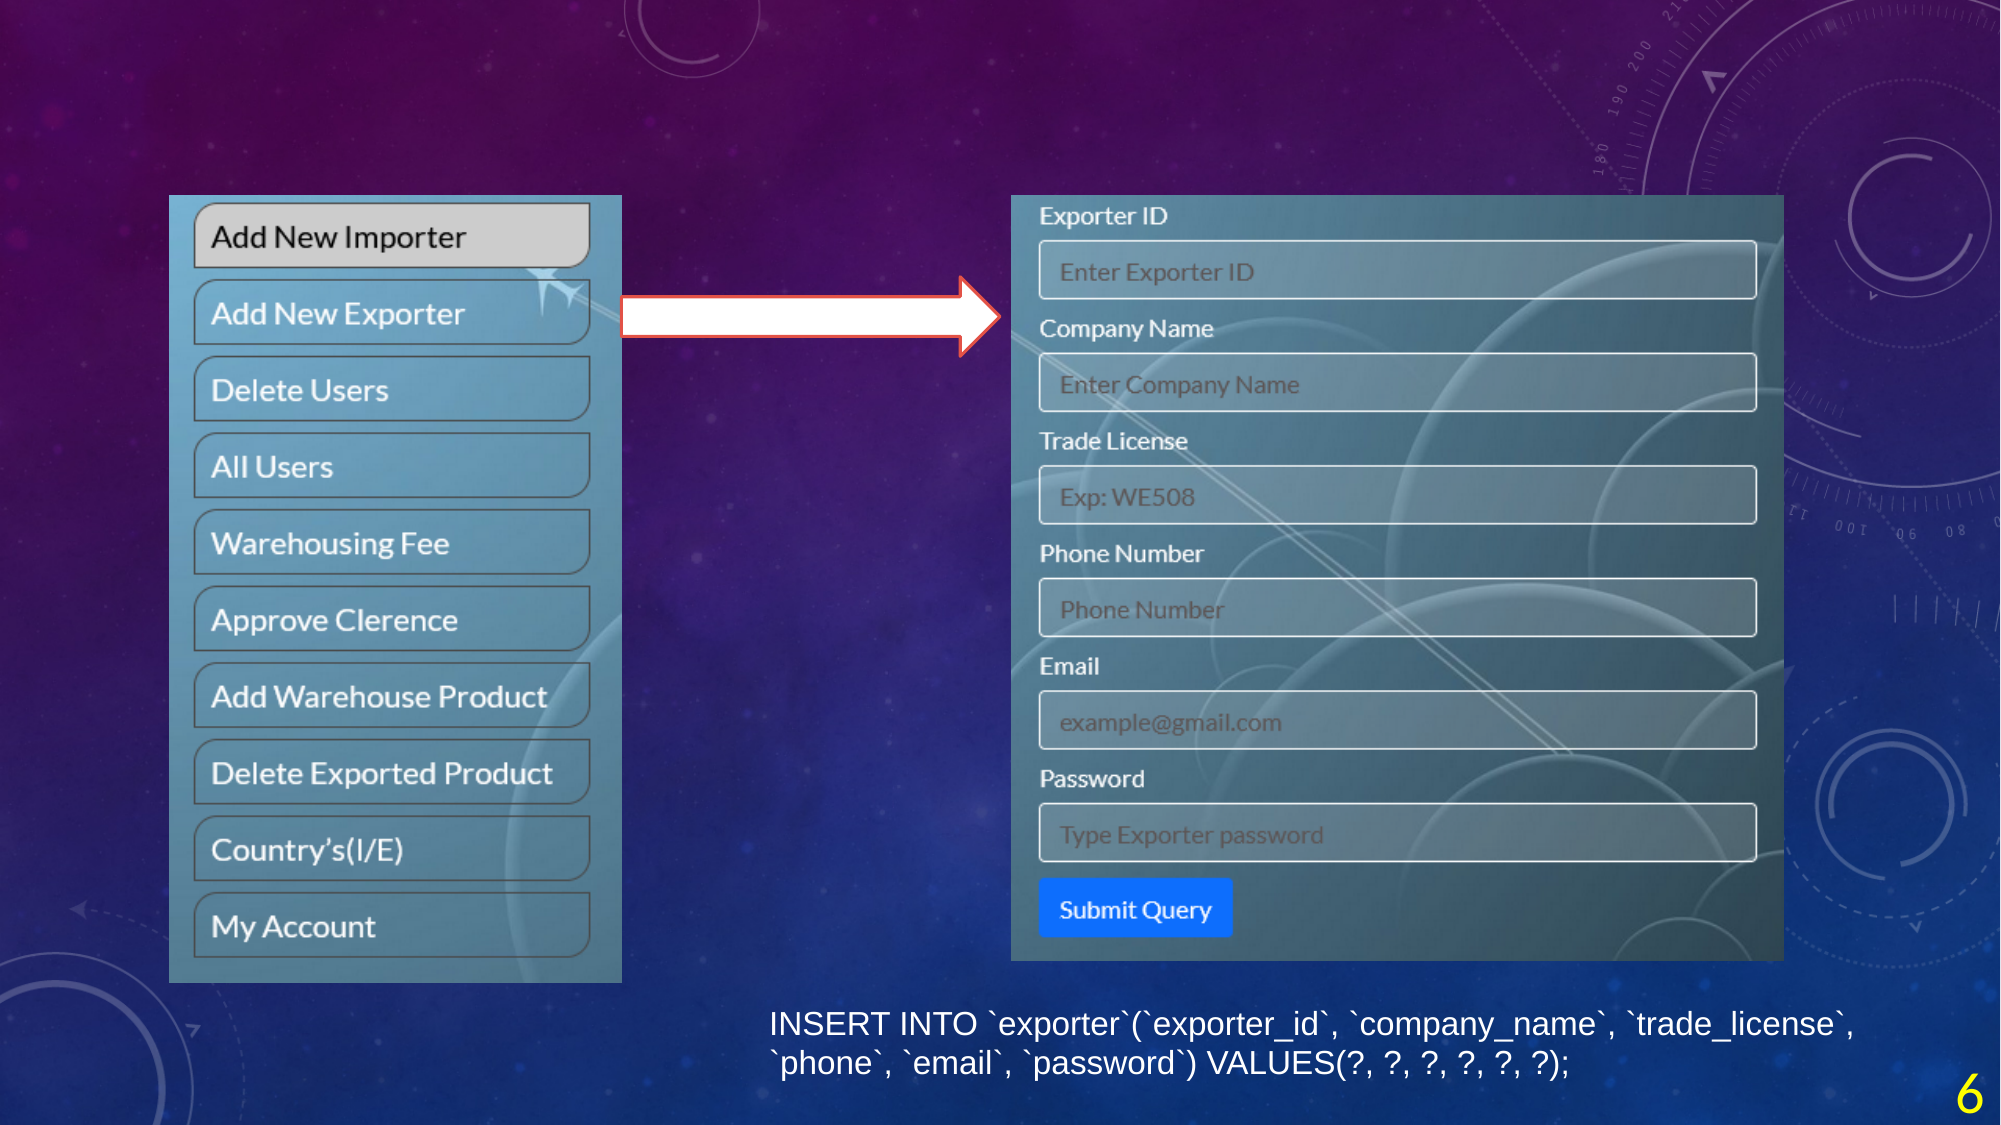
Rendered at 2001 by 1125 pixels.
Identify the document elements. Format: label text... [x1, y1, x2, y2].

slide_number 6 [1909, 1059, 2000, 1122]
text_box INSERT INTO `exporter`(`exporter_id`, `company_name`, `trade_license`, `phone`, `email`, `password`) VALUES(?, ?, ?, ?, ?, ?); [754, 994, 1974, 1089]
text_box [628, 275, 1002, 358]
picture [0, 0, 2001, 1125]
